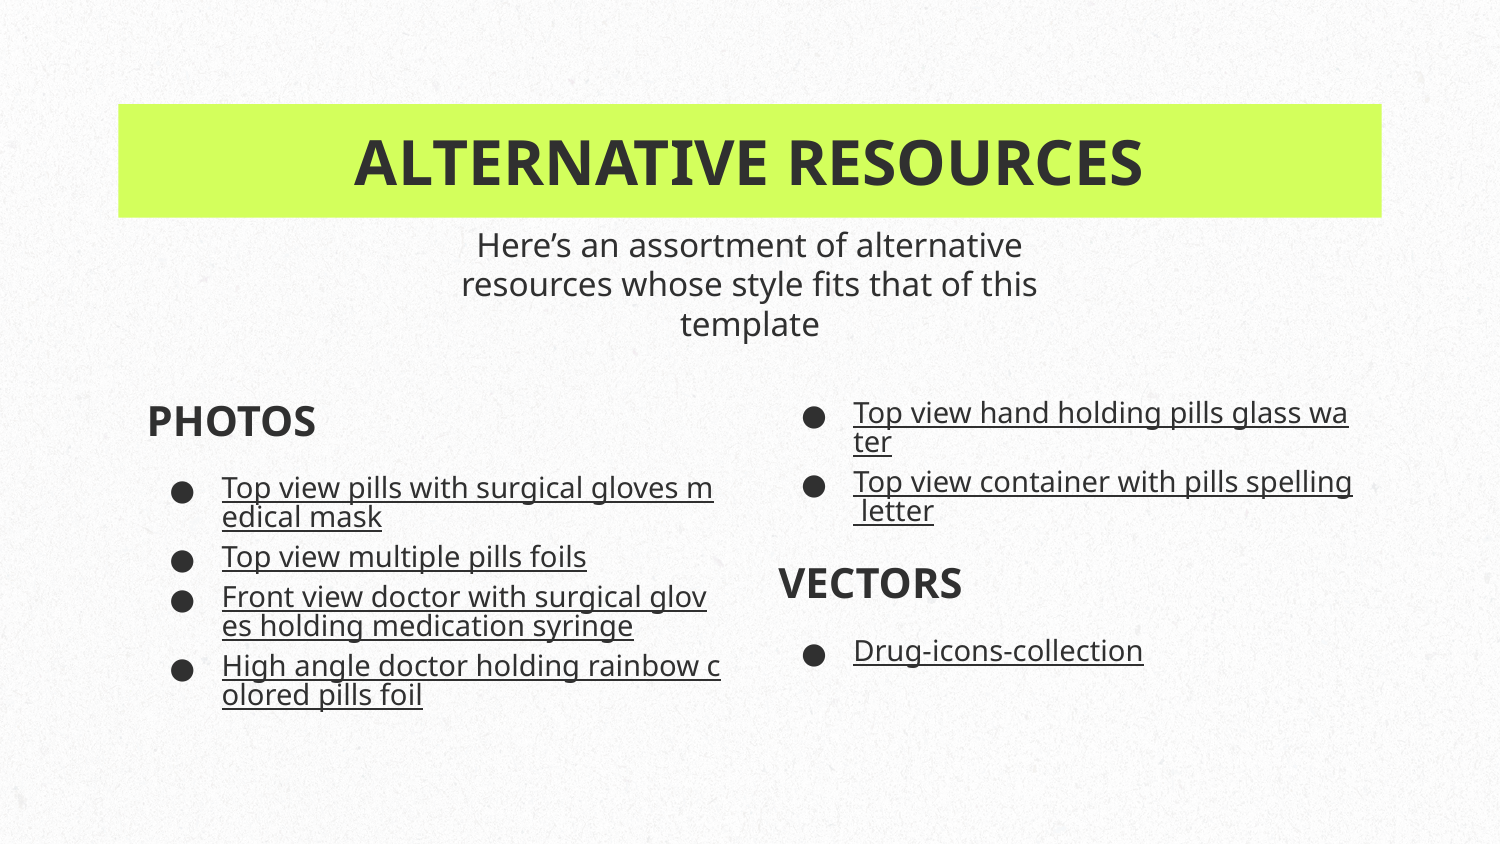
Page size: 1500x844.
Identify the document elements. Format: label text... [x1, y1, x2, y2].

title ALTERNATIVE RESOURCES [118, 104, 1382, 218]
list Top view hand holding pills glass water Top view container with pills spelling letter VECTORS Drug-icons-collection [763, 379, 1369, 740]
subtitle Here’s an assortment of alternative resources whose style fits that of this template [405, 245, 1095, 322]
text_box [0, 0, 1500, 844]
list PHOTOS Top view pills with surgical gloves medical mask Top view multiple pills foils Front view doctor with surgical gloves holding medication syringe High angle doctor holding rainbow colored pills foil [131, 379, 737, 740]
